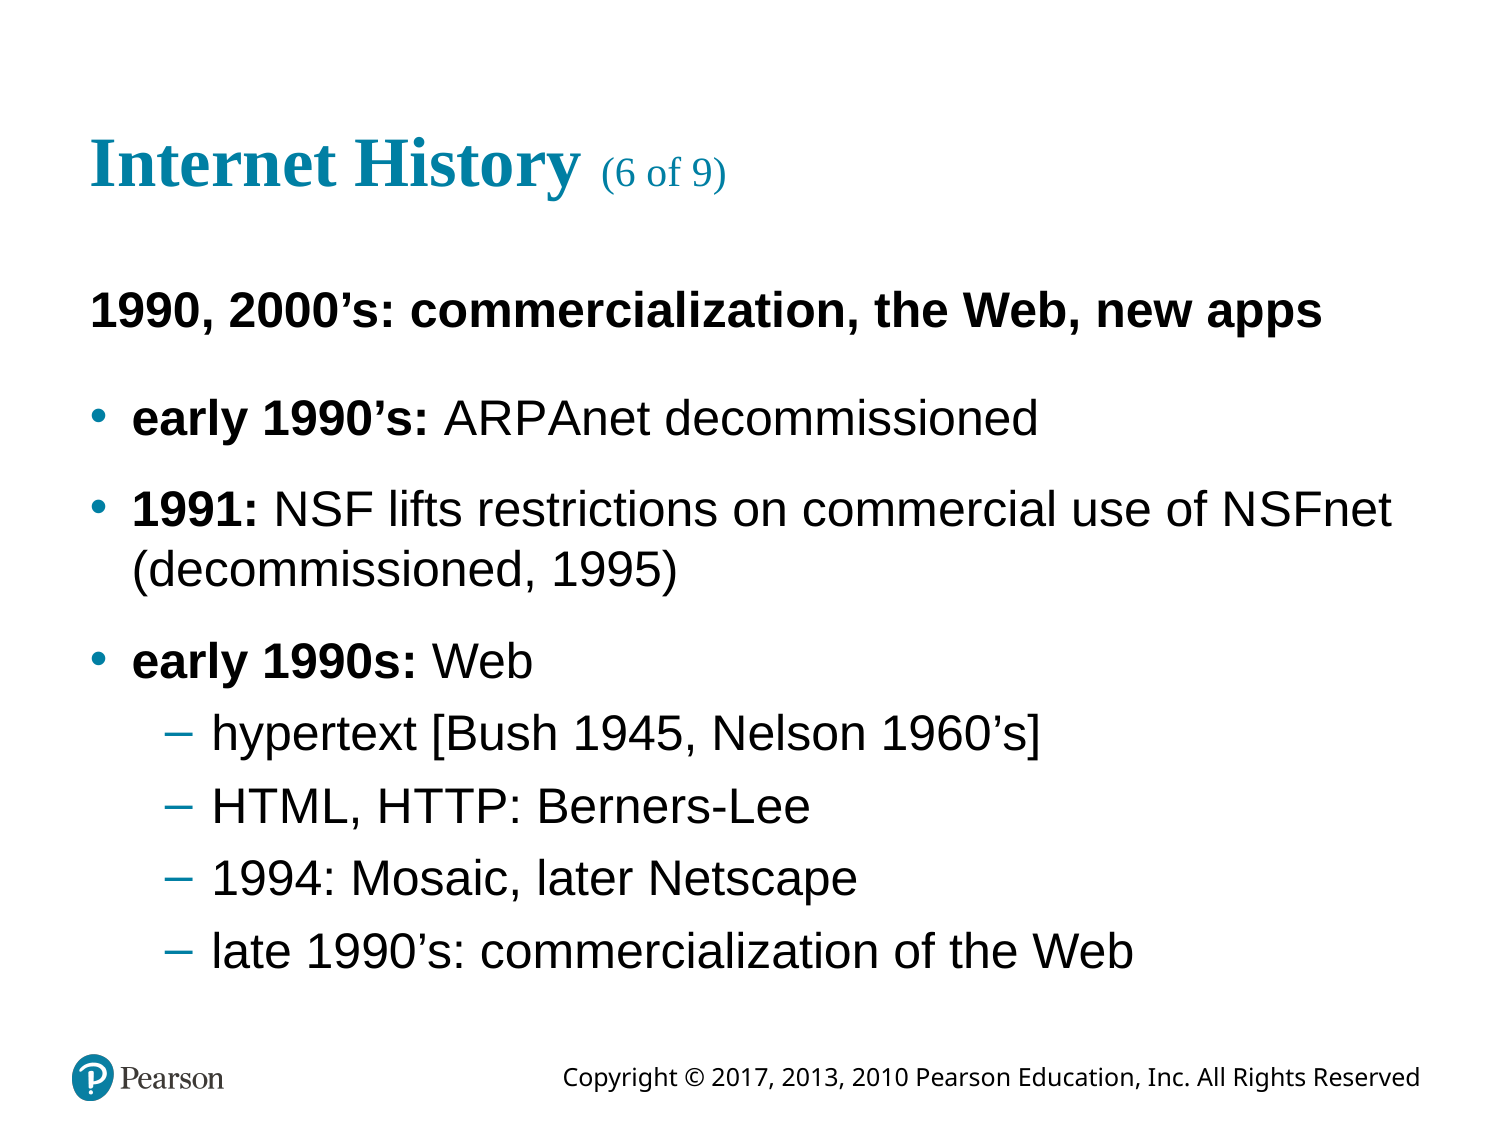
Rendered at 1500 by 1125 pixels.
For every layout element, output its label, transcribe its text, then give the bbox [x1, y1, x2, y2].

picture [98, 1054, 224, 1101]
picture [72, 1054, 88, 1070]
picture [80, 1063, 106, 1088]
picture [72, 1087, 83, 1101]
text_box 1990, 2000’s: commercialization, the Web, new apps [75, 262, 1425, 349]
text_box Internet History (6 of 9) [75, 35, 1425, 216]
text_box early 1990’s: A R P Anet decommissioned 1991: N S F lifts restrictions on commercial use of N S Fnet (decommissioned, 1995) early 1990s: Web hypertext [Bush 1945, Nelson 1960’s] H T M L, H T T P: Berners-Lee 1994: Mosaic, later Netscape late 1990’s: commercialization of the Web [75, 370, 1425, 1002]
